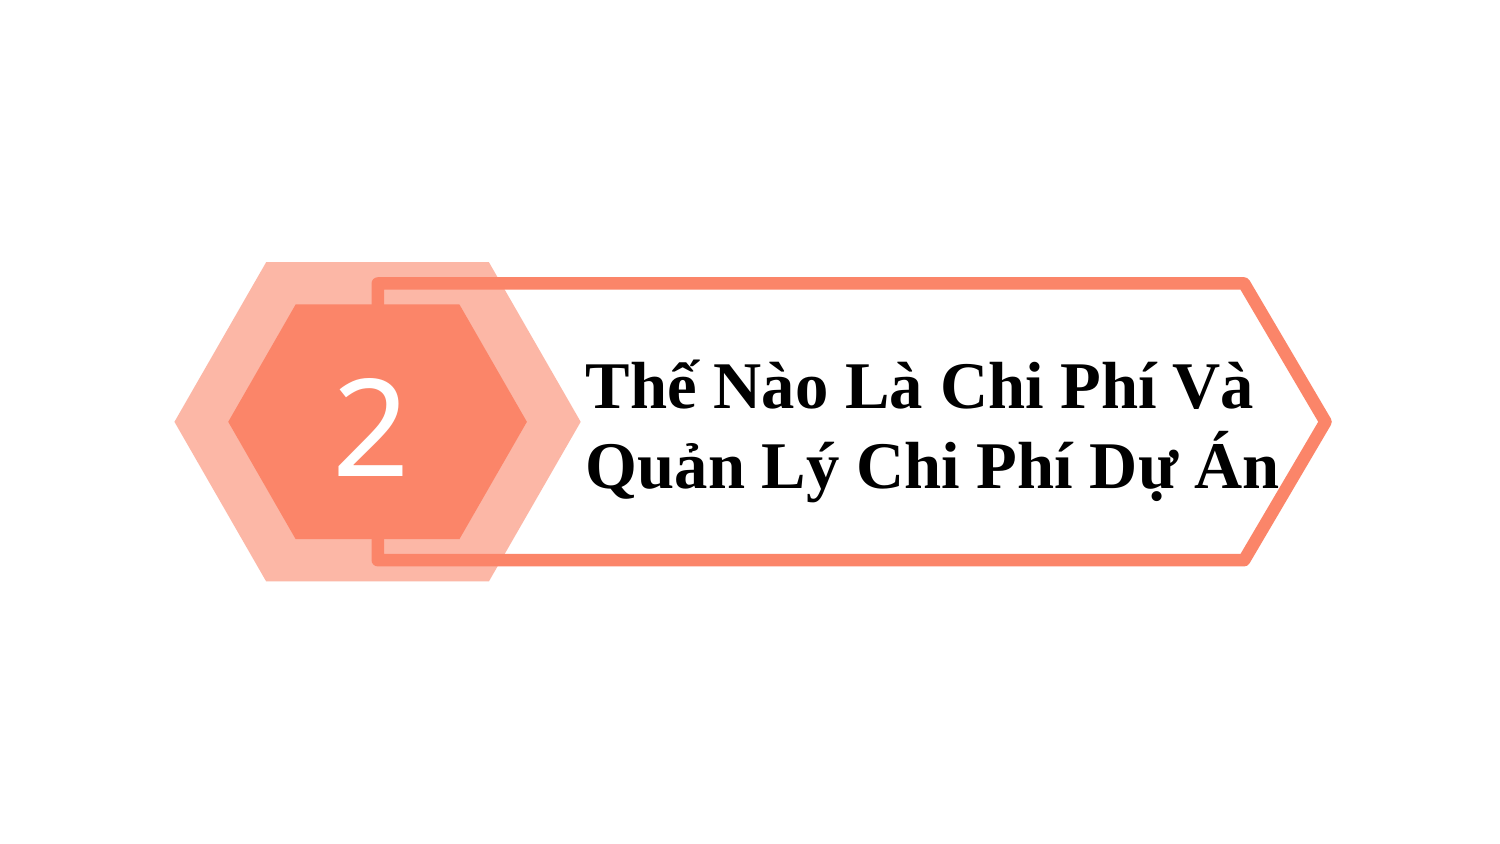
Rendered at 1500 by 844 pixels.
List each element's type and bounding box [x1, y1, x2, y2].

text_box [174, 261, 1326, 582]
